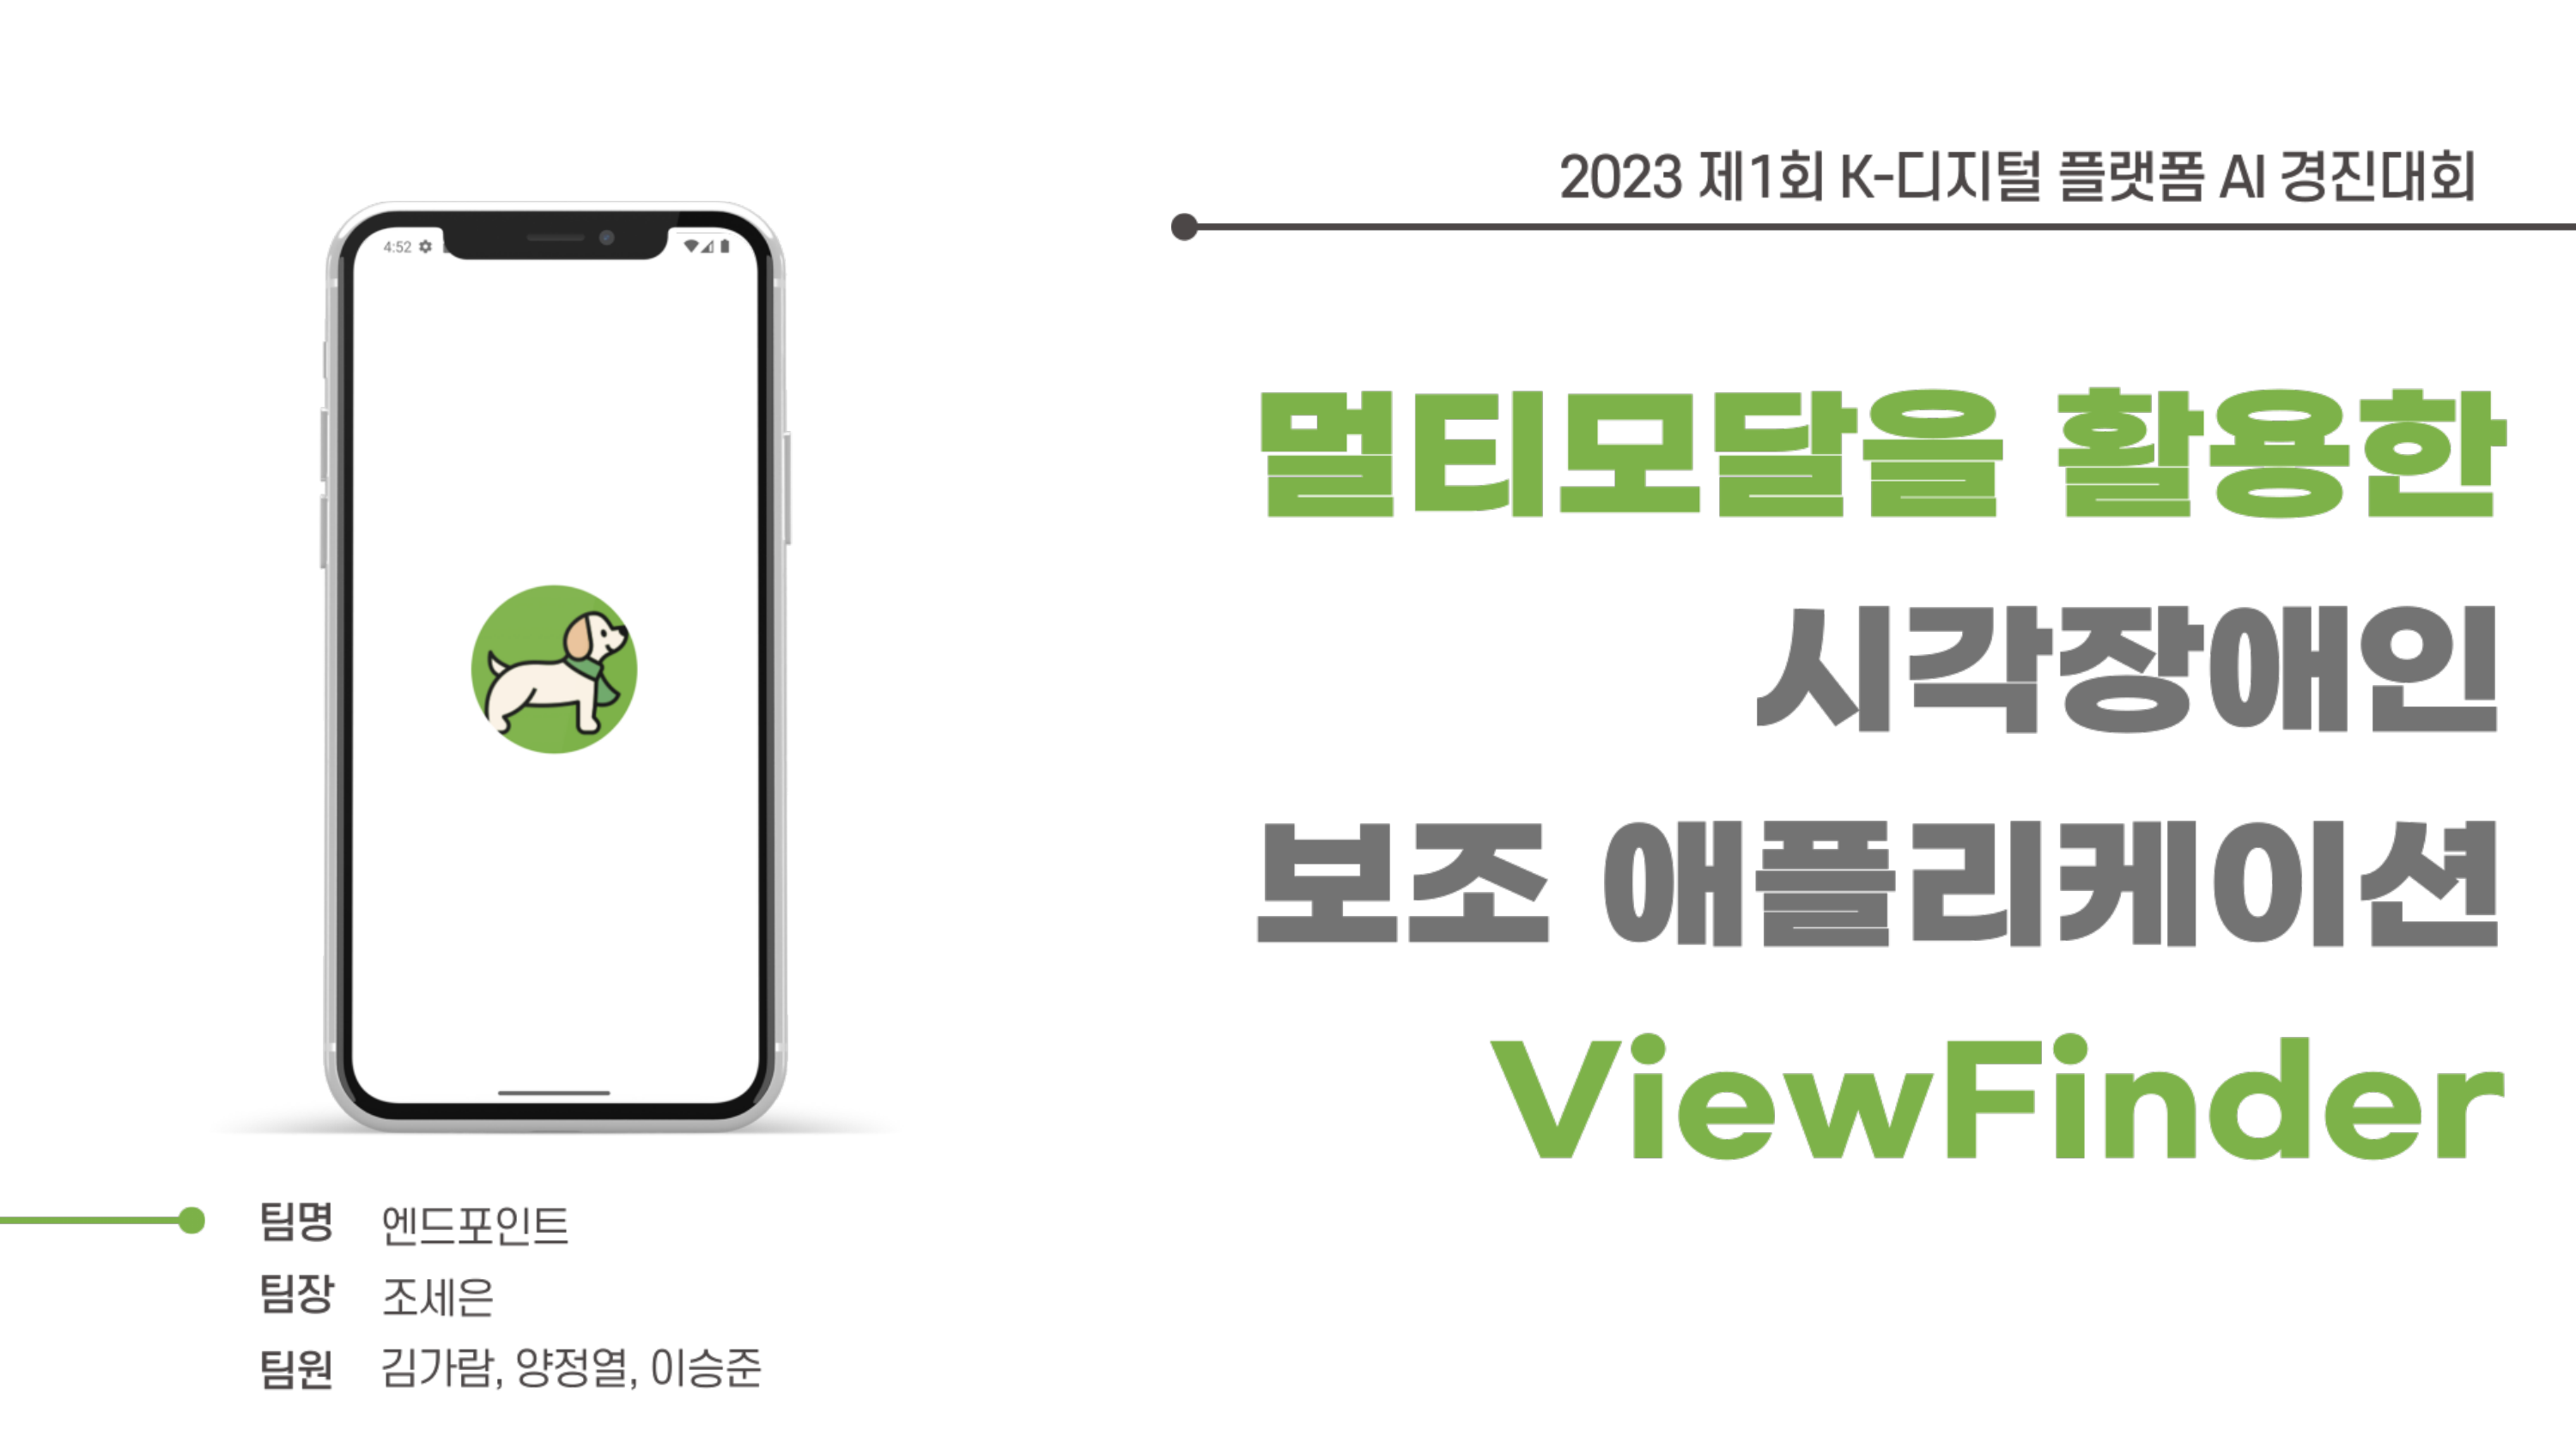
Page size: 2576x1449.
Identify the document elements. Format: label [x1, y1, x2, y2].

text_box [204, 200, 908, 1136]
text_box [258, 1260, 904, 1324]
picture [242, 308, 2576, 1441]
text_box [0, 1206, 205, 1234]
picture [1023, 107, 2576, 260]
text_box [258, 1188, 501, 1252]
text_box [258, 1337, 904, 1399]
